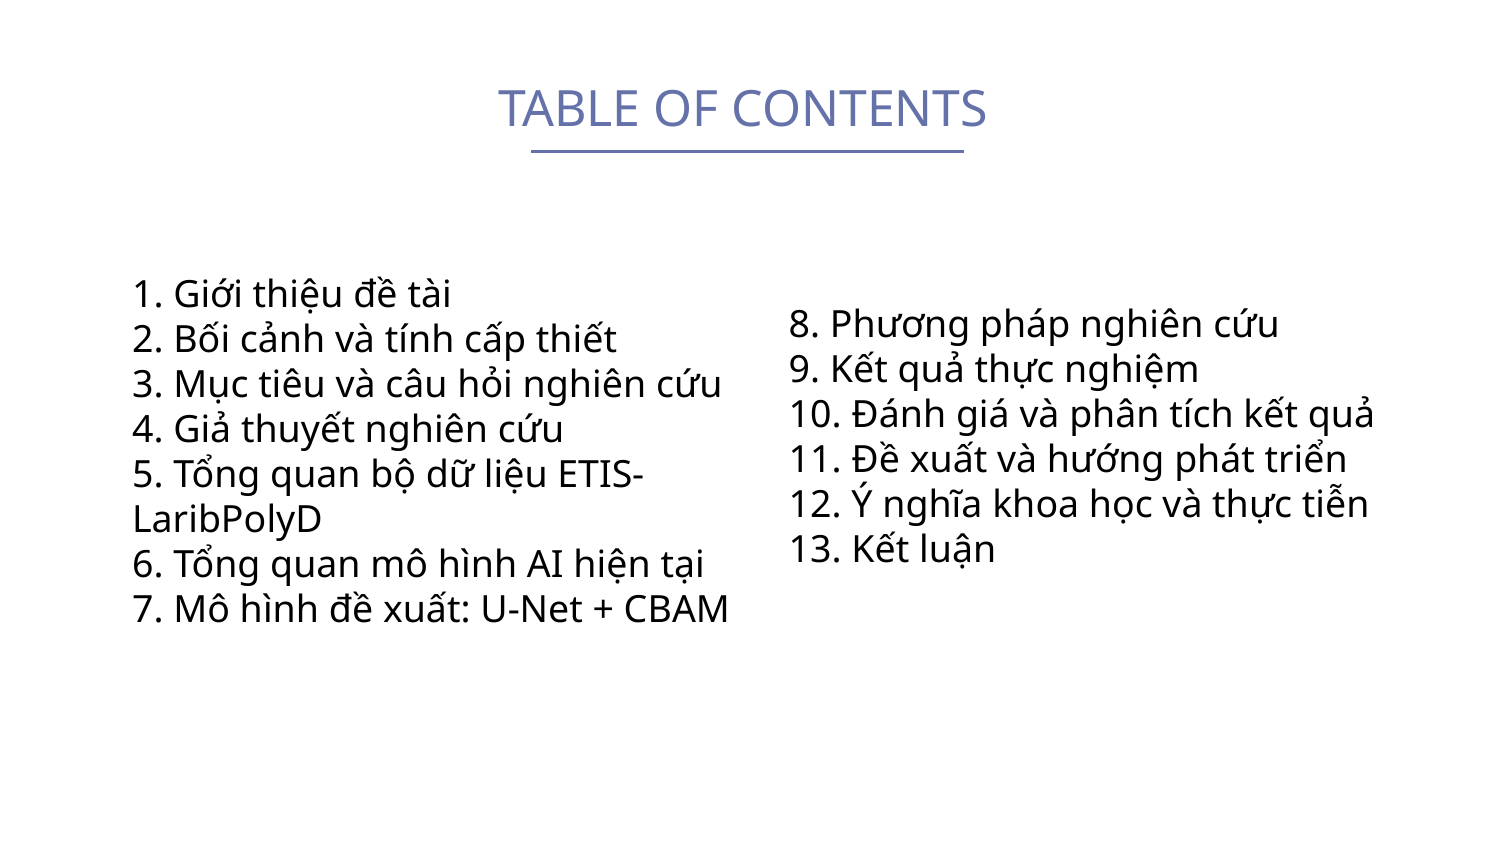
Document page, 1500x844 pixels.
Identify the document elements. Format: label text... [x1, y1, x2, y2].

subtitle 1. Giới thiệu đề tài 2. Bối cảnh và tính cấp thiết 3. Mục tiêu và câu hỏi nghiên cứu 4. Giả thuyết nghiên cứu 5. Tổng quan bộ dữ liệu ETIS-LaribPolyD 6. Tổng quan mô hình AI hiện tại 7. Mô hình đề xuất: U-Net + CBAM [116, 173, 753, 756]
text_box 8. Phương pháp nghiên cứu 9. Kết quả thực nghiệm 10. Đánh giá và phân tích kết quả 11. Đề xuất và hướng phát triển 12. Ý nghĩa khoa học và thực tiễn 13. Kết luận [773, 173, 1409, 756]
title TABLE OF CONTENTS [288, 82, 1211, 132]
